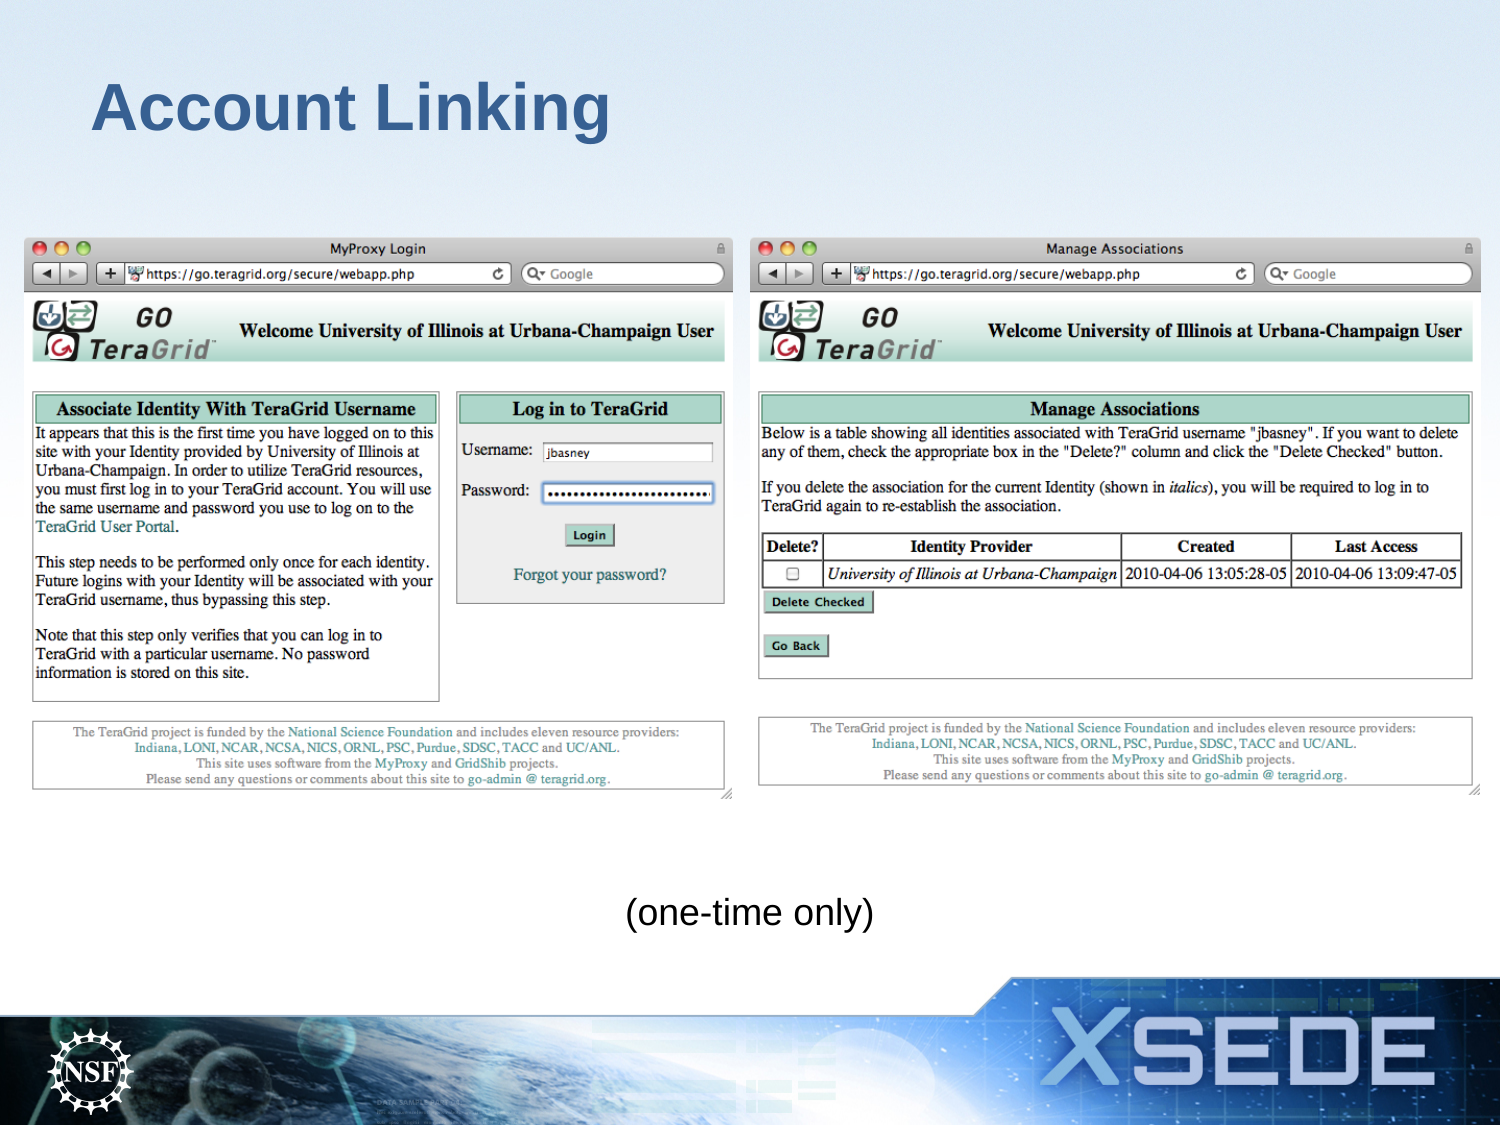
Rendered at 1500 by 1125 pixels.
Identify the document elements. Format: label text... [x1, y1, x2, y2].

text_box (one-time only) [610, 880, 890, 941]
title Account Linking [75, 45, 1425, 163]
picture [0, 0, 1500, 1125]
